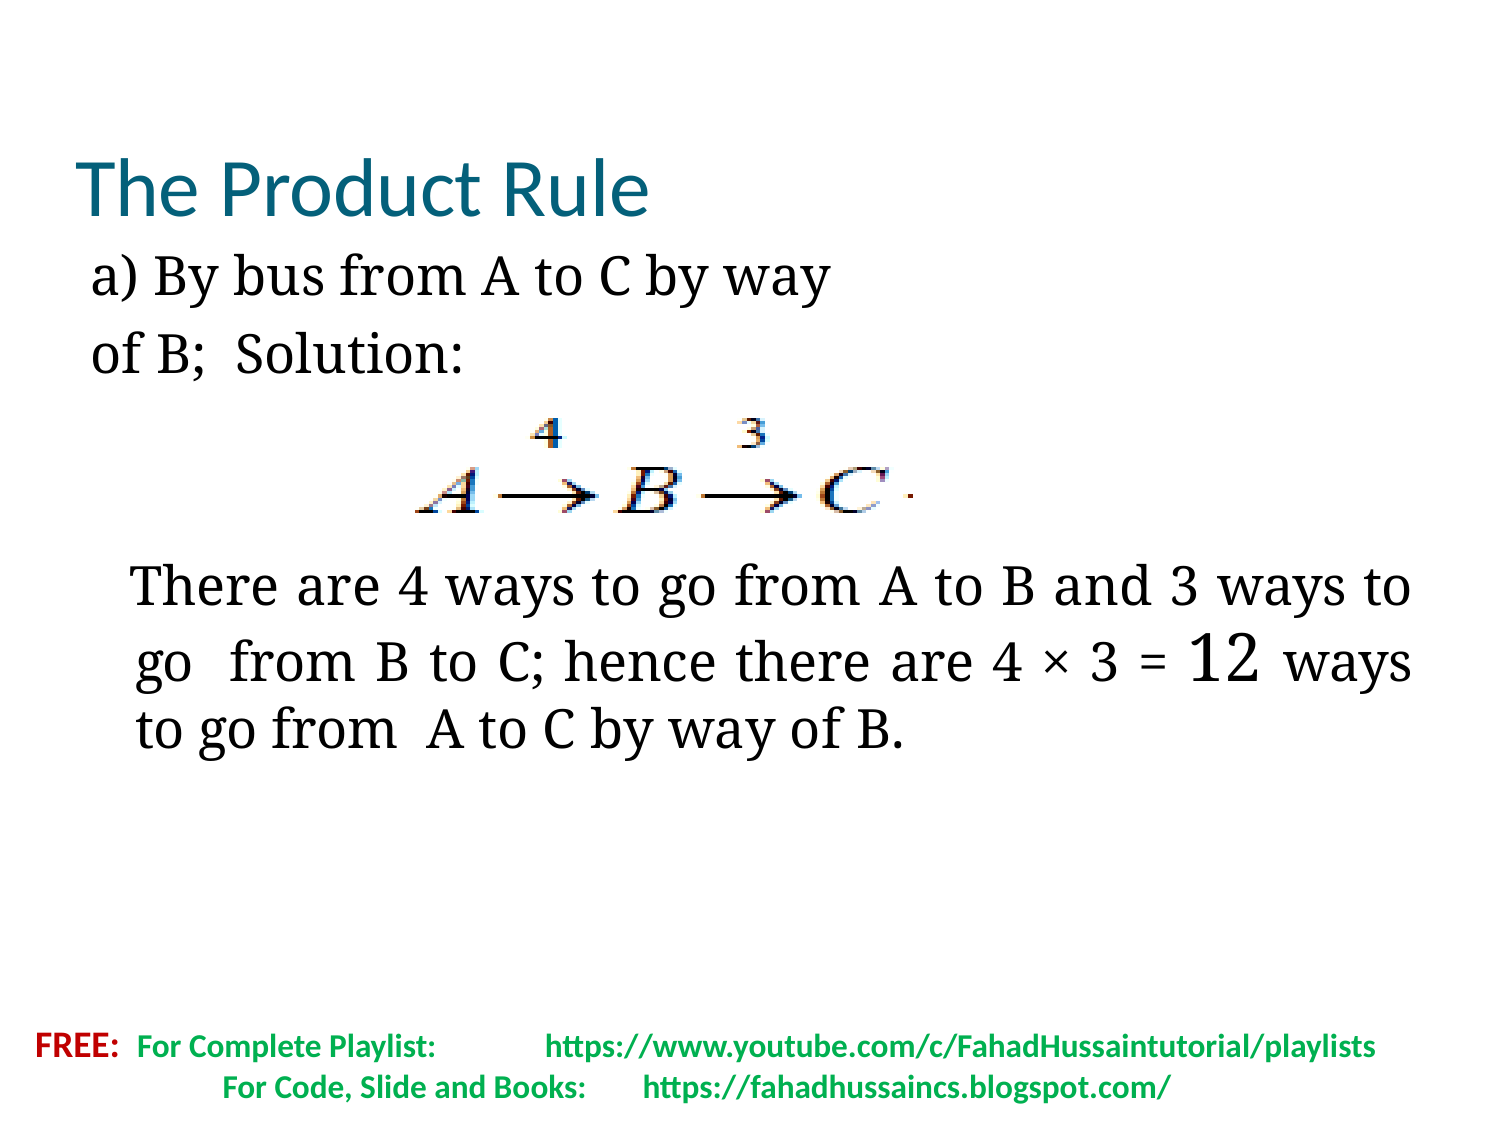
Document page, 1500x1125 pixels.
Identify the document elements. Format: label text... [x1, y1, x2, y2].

text_box FREE: For Complete Playlist: https://www.youtube.com/c/FahadHussaintutorial/playlists For Code, Slide and Books: https://fahadhussaincs.blogspot.com/ [20, 1012, 1480, 1113]
text_box There are 4 ways to go from A to B and 3 ways to go from B to C; hence there are 4 × 3 = 12 ways to go from A to C by way of B. [127, 551, 1414, 762]
text_box a) By bus from A to C by way of B; Solution: [87, 226, 874, 385]
picture [337, 412, 913, 538]
title The Product Rule [72, 87, 655, 278]
